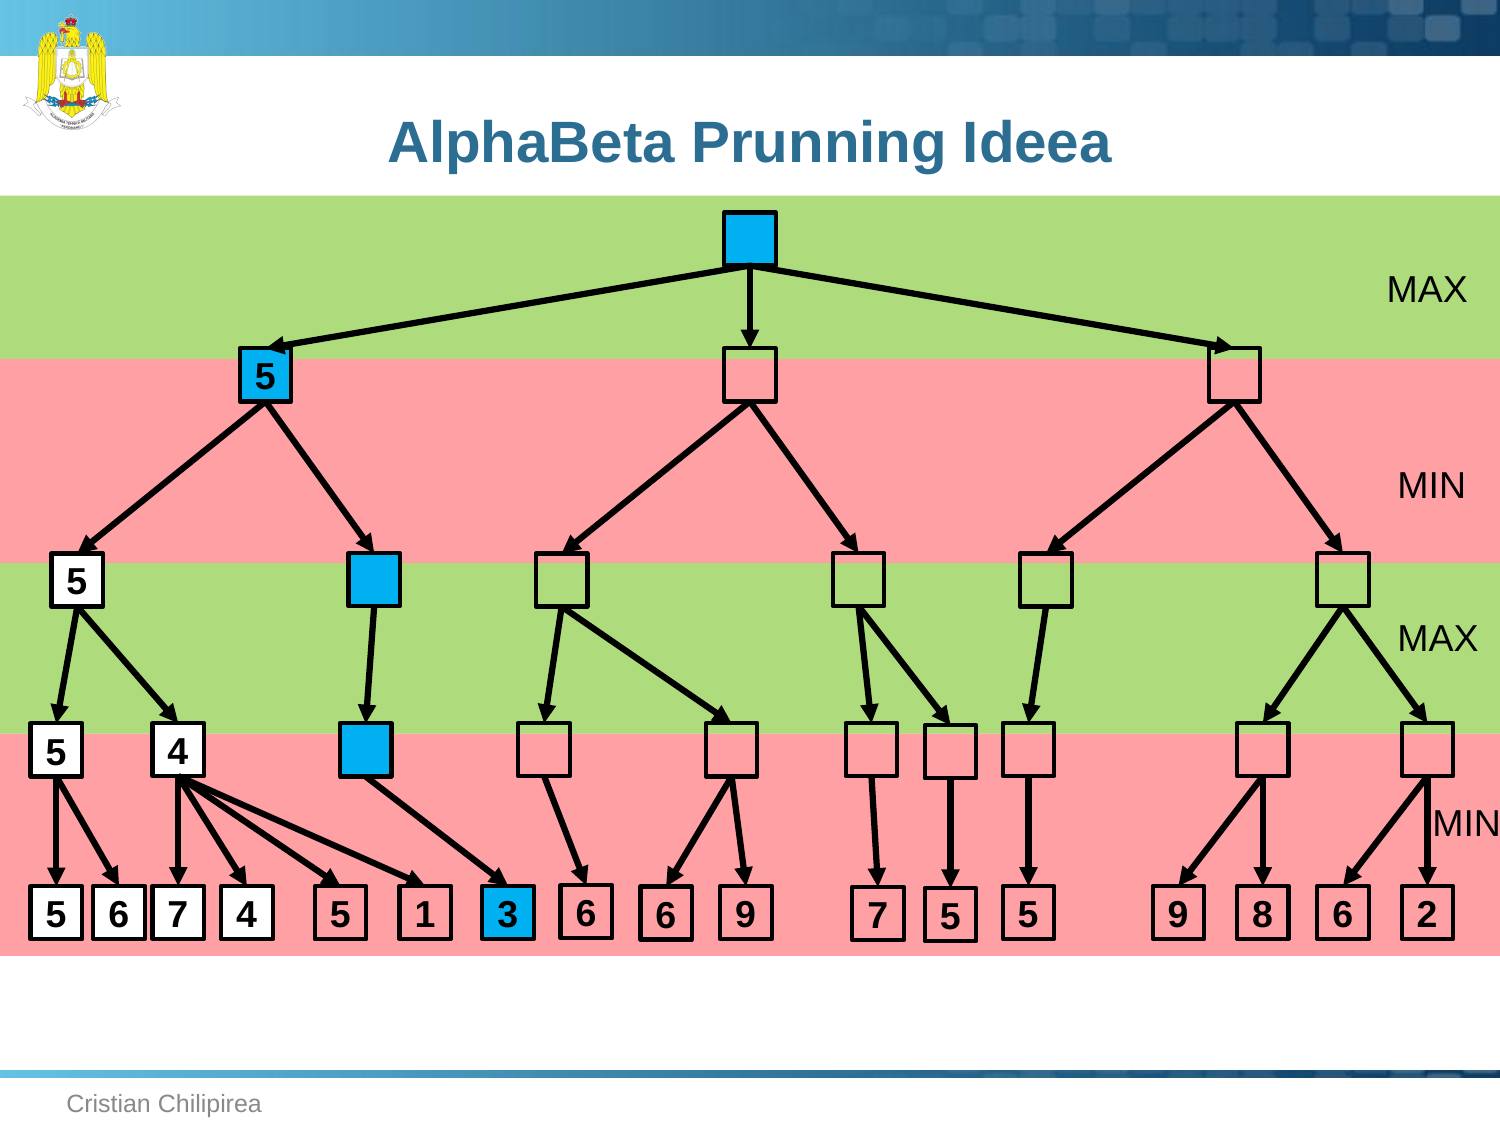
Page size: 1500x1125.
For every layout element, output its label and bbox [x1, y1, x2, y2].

picture [0, 0, 1500, 130]
footer [51, 1083, 1157, 1125]
title [51, 102, 1449, 178]
text_box [0, 195, 1500, 956]
picture [0, 1070, 1500, 1078]
